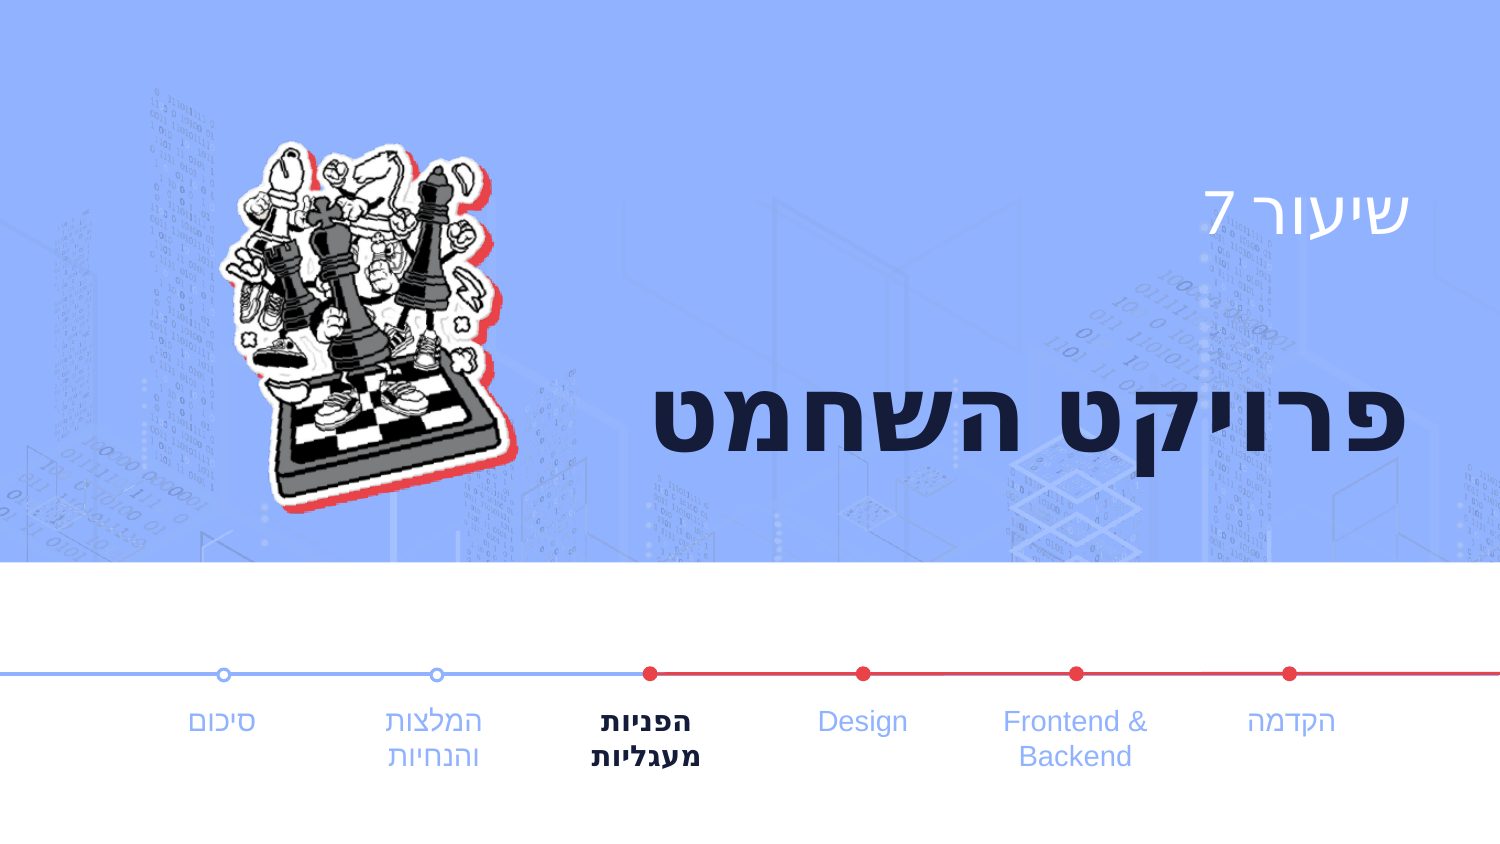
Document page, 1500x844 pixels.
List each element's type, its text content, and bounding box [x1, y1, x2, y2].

subtitle Design [778, 702, 948, 760]
list השתמשנו ב-Debugger כדי למצוא ולפתור באגים מסוגים שונים. למדנו בבית על חריגות (exceptions) בתרגיל הבית ראינו איך אפשר להוסיף לתוכניות שלנו מנגנונים לטיפול בשגיאות.... והיום נתחיל פרויקט שיסכם את מה שלמדנו במשך שישה שבועות ועד עכשיו. [0, 0, 1500, 562]
text_box [1071, 667, 1082, 671]
text_box [431, 669, 443, 681]
text_box [858, 667, 869, 671]
text_box המלצות והנחיות [353, 702, 515, 760]
text_box [217, 669, 230, 681]
text_box הקדמה [1211, 702, 1373, 760]
text_box סיכום [141, 702, 303, 760]
subtitle שיעור 7 [639, 167, 1412, 221]
text_box Frontend & Backend [990, 702, 1161, 760]
text_box [644, 667, 656, 680]
picture [63, 62, 655, 569]
subtitle הפניות מעגליות [565, 702, 728, 760]
text_box [1284, 667, 1295, 671]
title פרויקט השחמט [639, 233, 1412, 473]
